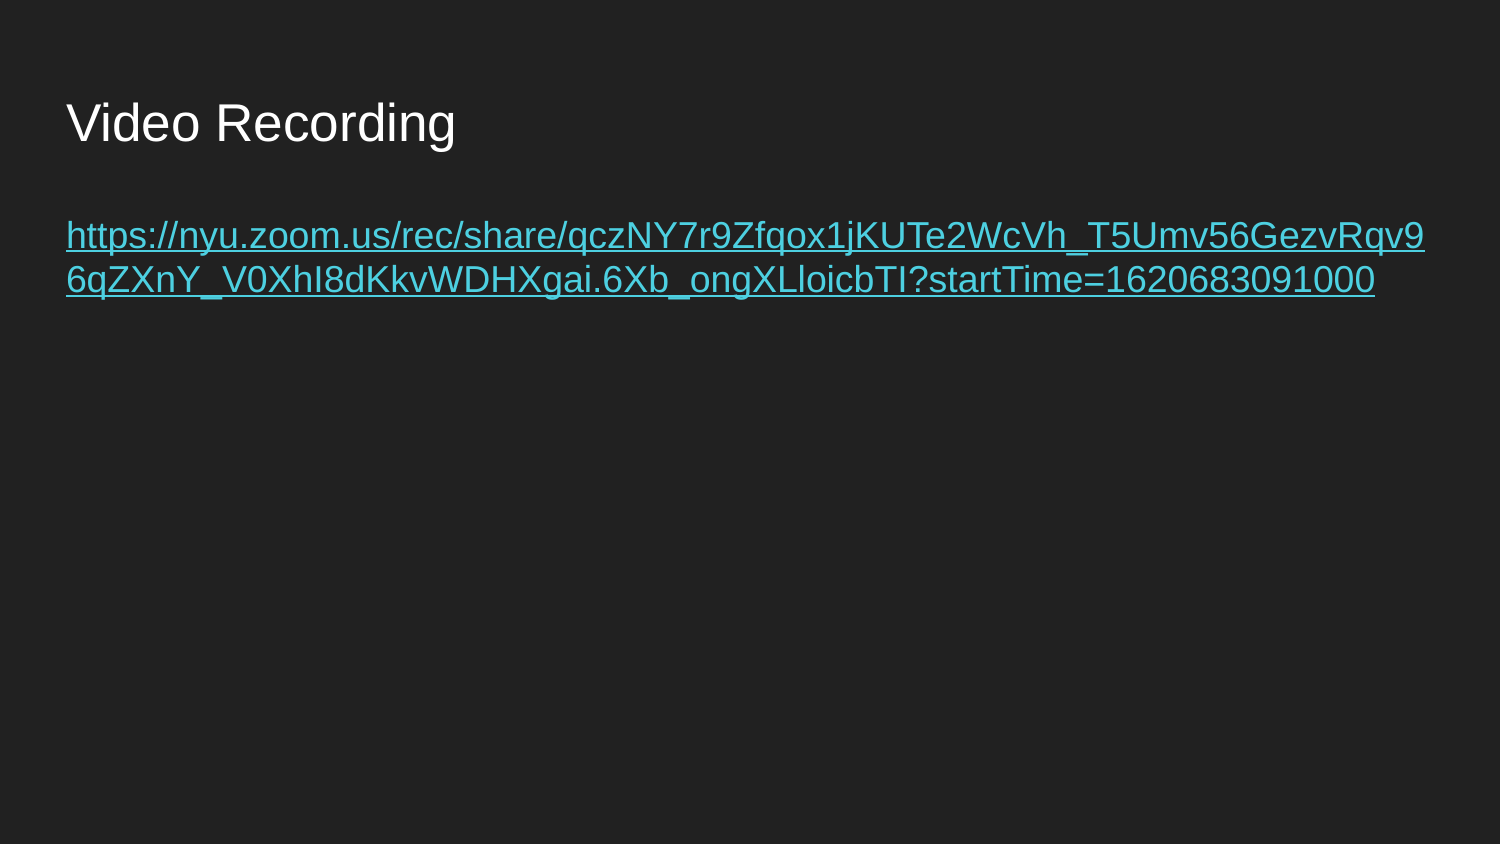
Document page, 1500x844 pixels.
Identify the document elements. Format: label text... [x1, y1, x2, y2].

list https://nyu.zoom.us/rec/share/qczNY7r9Zfqox1jKUTe2WcVh_T5Umv56GezvRqv96qZXnY_V0XhI8dKkvWDHXgai.6Xb_ongXLloicbTI?startTime=1620683091000 [51, 189, 1449, 750]
title Video Recording [51, 72, 1449, 167]
